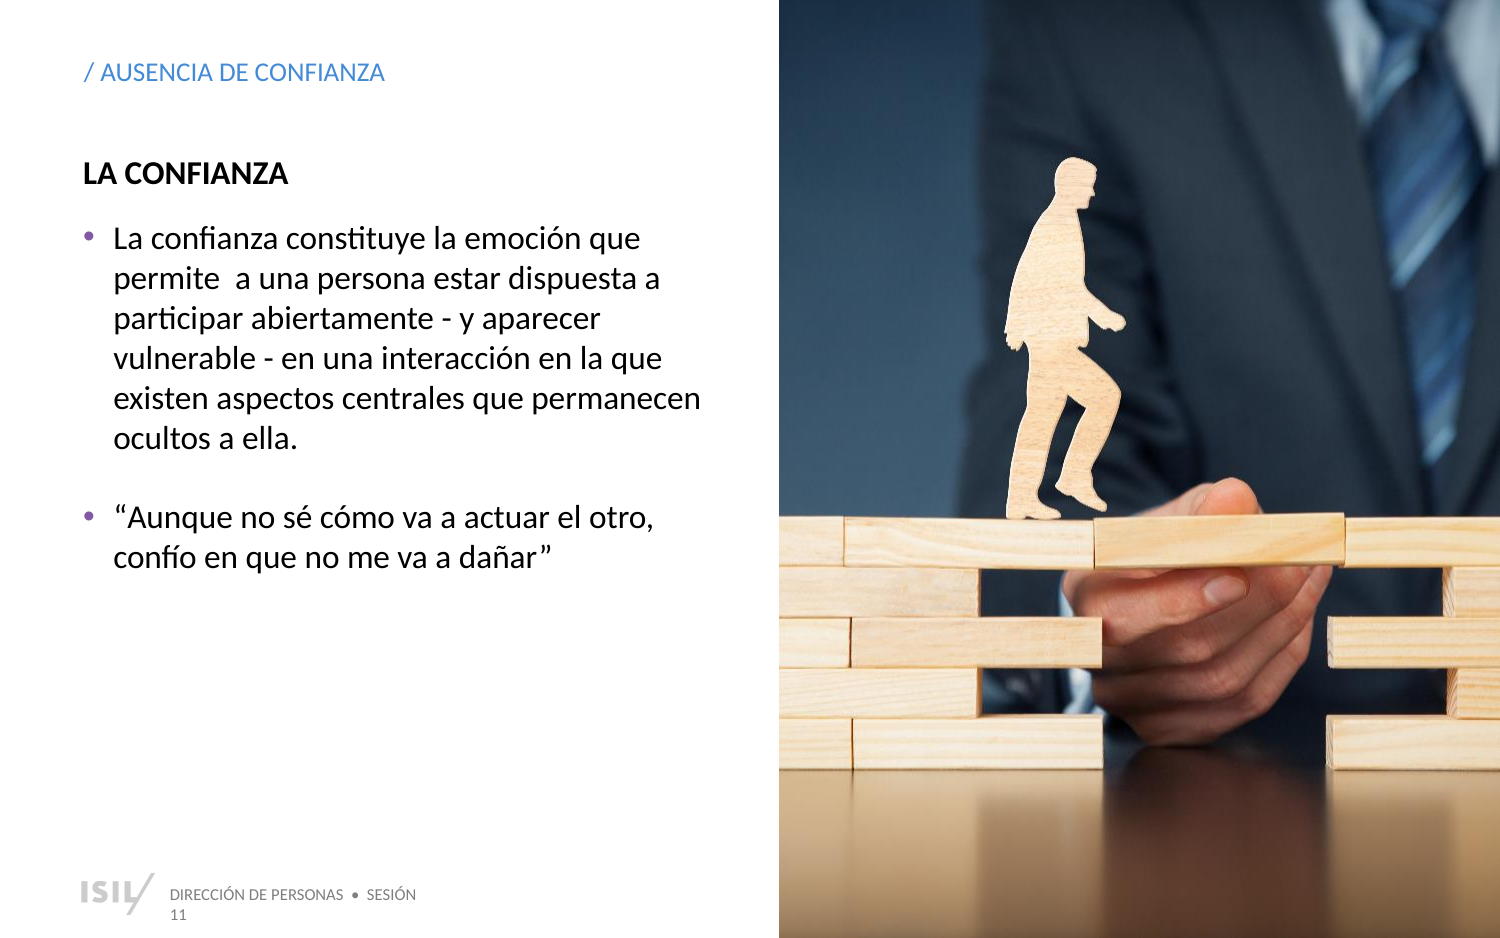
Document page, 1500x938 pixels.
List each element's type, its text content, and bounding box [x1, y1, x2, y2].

text_box / AUSENCIA DE CONFIANZA [83, 54, 774, 87]
picture [779, 0, 1500, 938]
text_box LA CONFIANZA La confianza constituye la emoción que permite a una persona estar dispuesta a participar abiertamente - y aparecer vulnerable - en una interacción en la que existen aspectos centrales que permanecen ocultos a ella. “Aunque no sé cómo va a actuar el otro, confío en que no me va a dañar” [83, 151, 721, 656]
